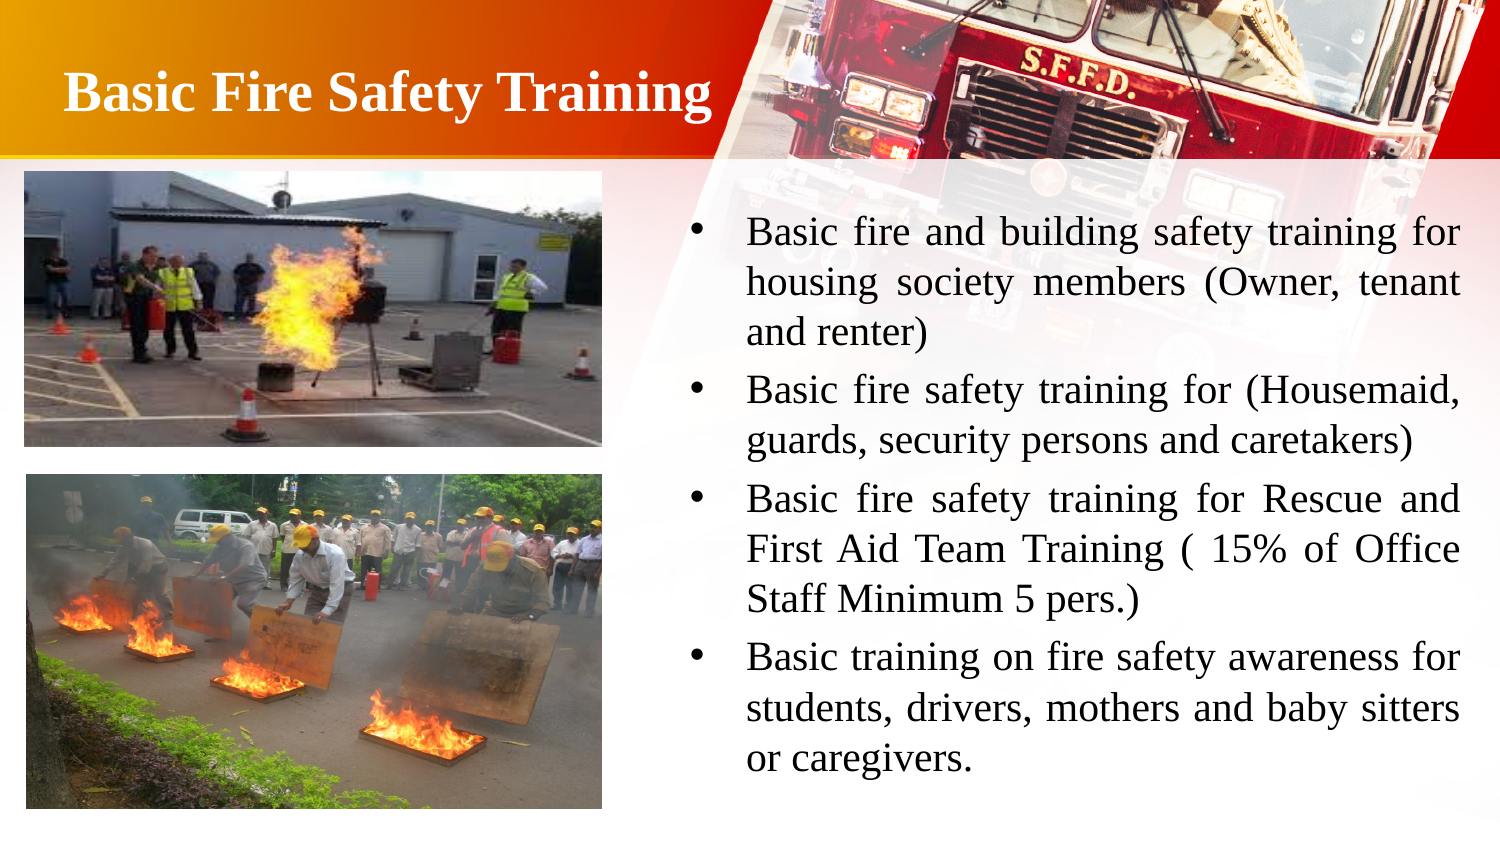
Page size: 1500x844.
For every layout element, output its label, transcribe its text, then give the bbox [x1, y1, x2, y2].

list Basic fire and building safety training for housing society members (Owner, tenant and renter) Basic fire safety training for (Housemaid, guards, security persons and caretakers) Basic fire safety training for Rescue and First Aid Team Training ( 15% of Office Staff Minimum 5 pers.) Basic training on fire safety awareness for students, drivers, mothers and baby sitters or caregivers. [674, 196, 1477, 809]
text_box Basic Fire Safety Training [26, 45, 750, 131]
picture [0, 0, 1500, 844]
